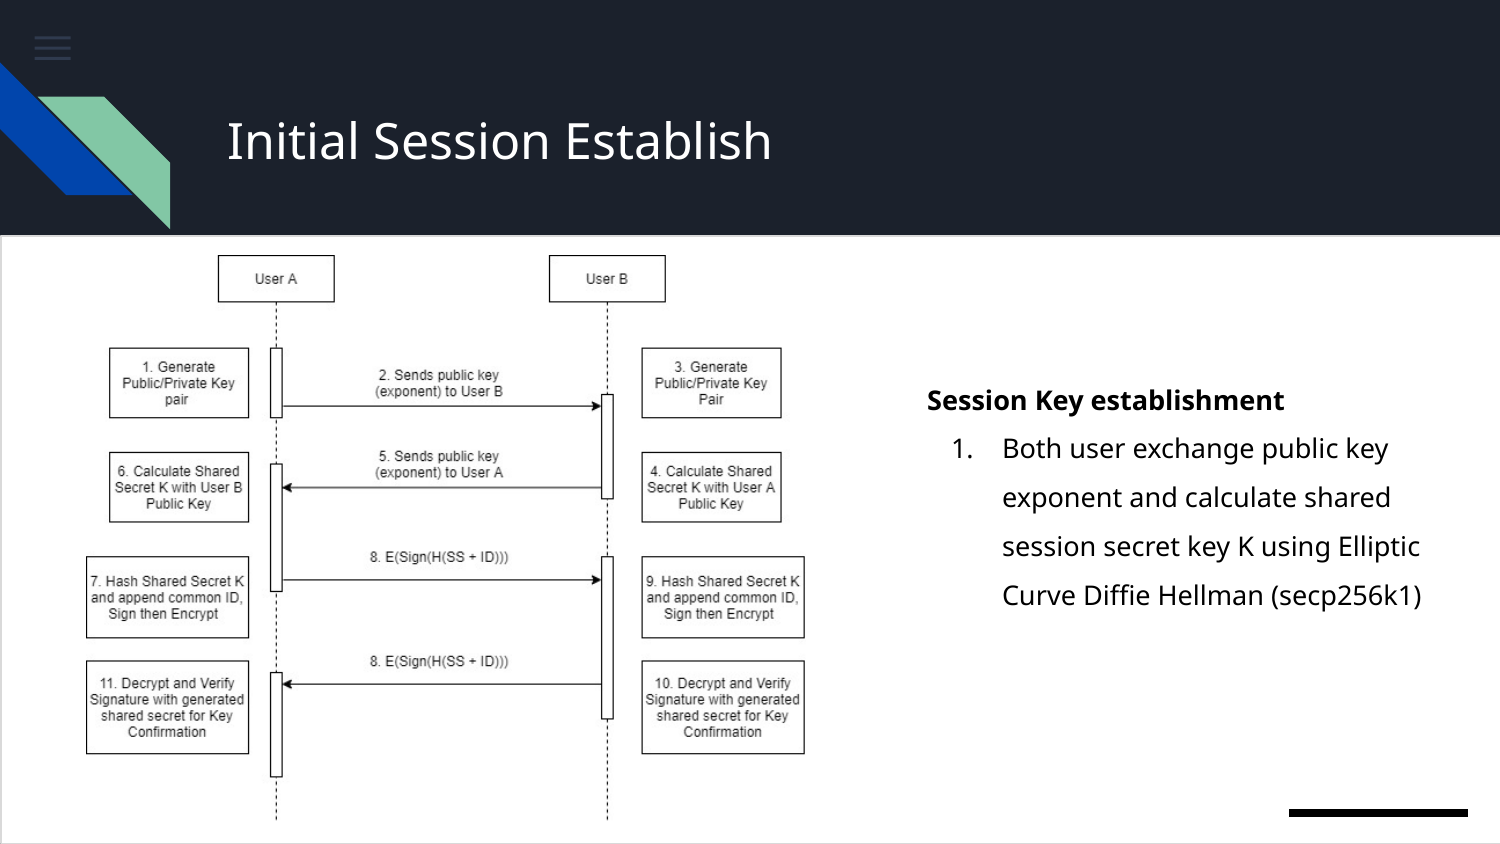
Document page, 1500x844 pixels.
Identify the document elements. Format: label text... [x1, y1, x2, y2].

list Session Key establishment Both user exchange public key exponent and calculate shared session secret key K using Elliptic Curve Diffie Hellman (secp256k1) [912, 351, 1485, 728]
text_box [1288, 808, 1469, 818]
title Initial Session Establish [212, 64, 1368, 215]
text_box [1, 235, 1500, 844]
picture [85, 254, 806, 825]
